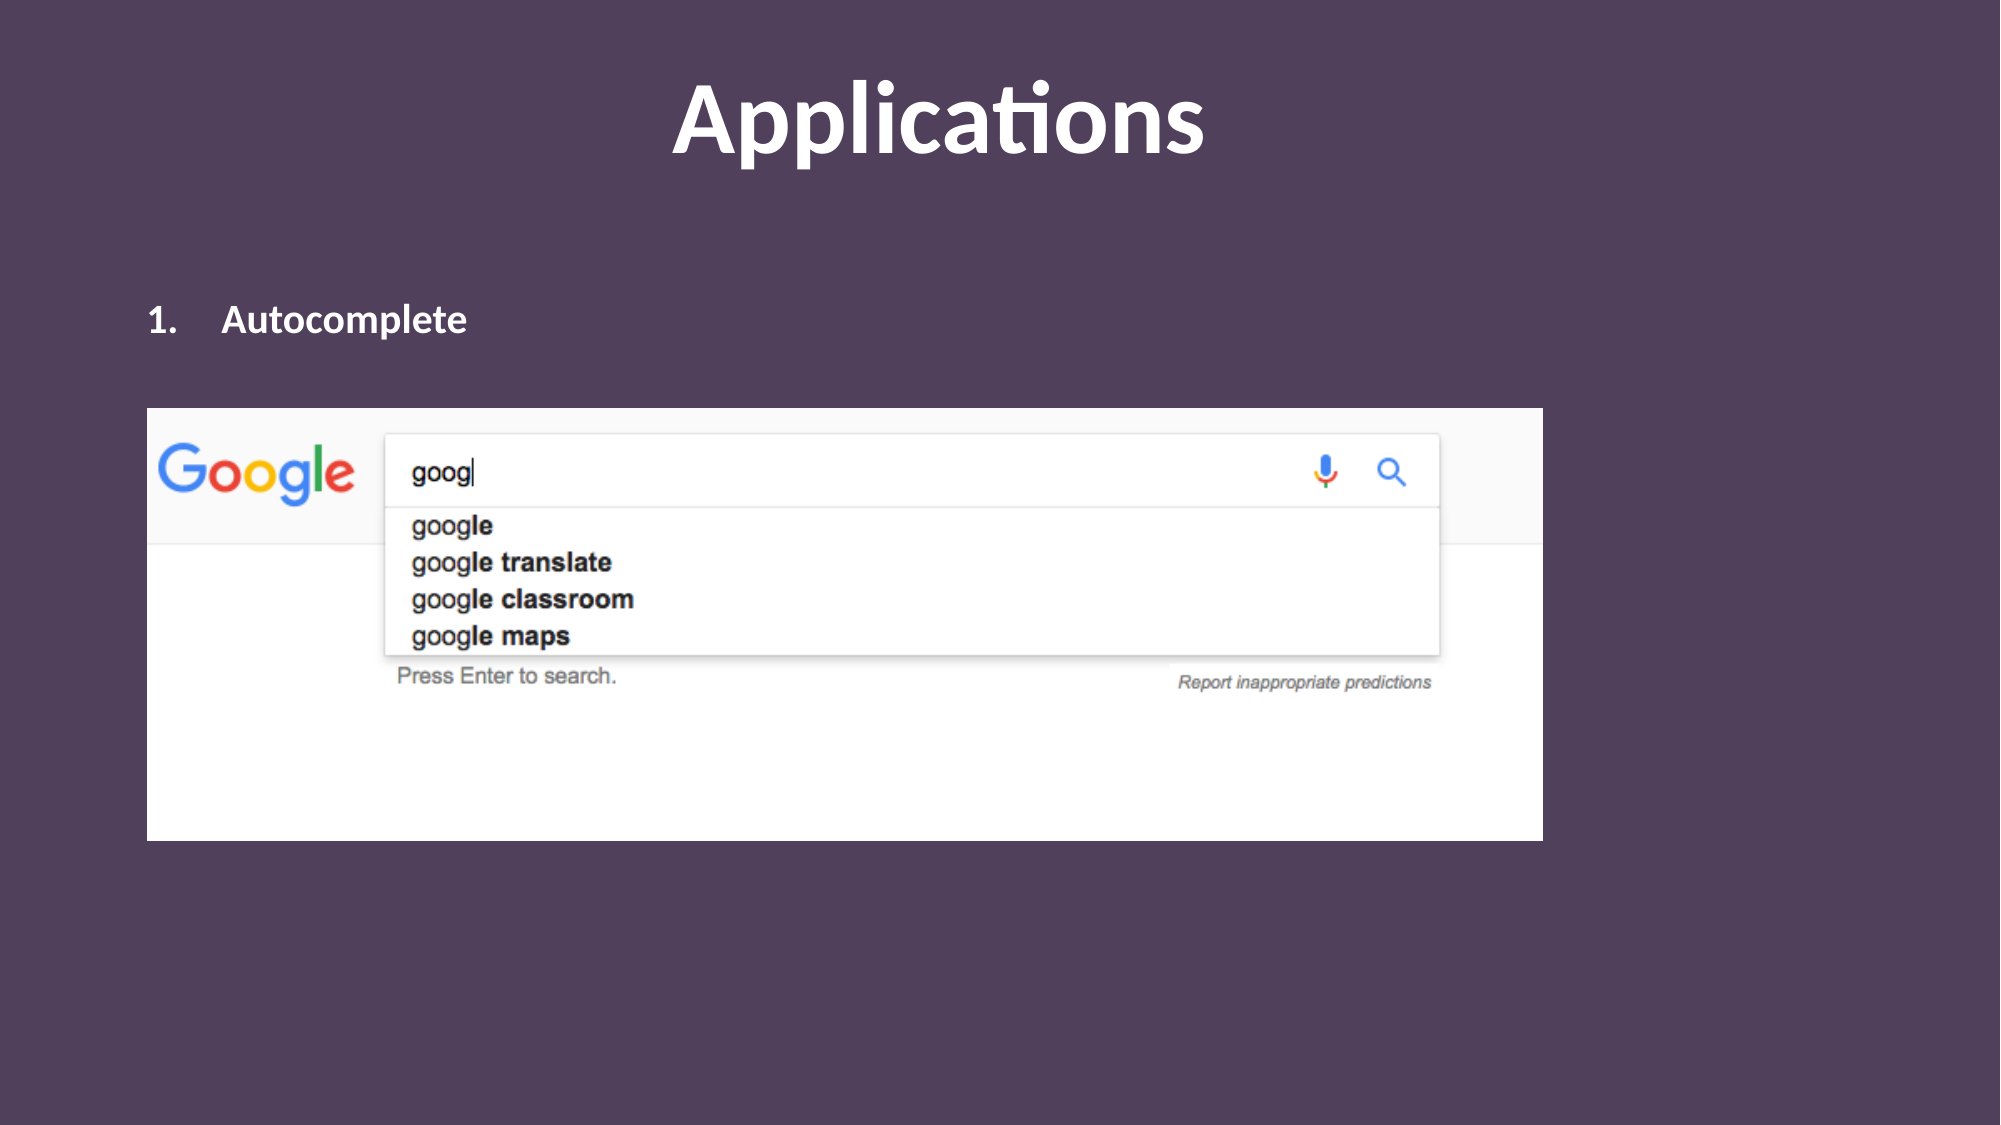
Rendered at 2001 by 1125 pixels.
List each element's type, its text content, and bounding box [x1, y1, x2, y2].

text_box Applications [658, 41, 1223, 232]
picture [147, 408, 1543, 841]
text_box Autocomplete [131, 284, 483, 350]
